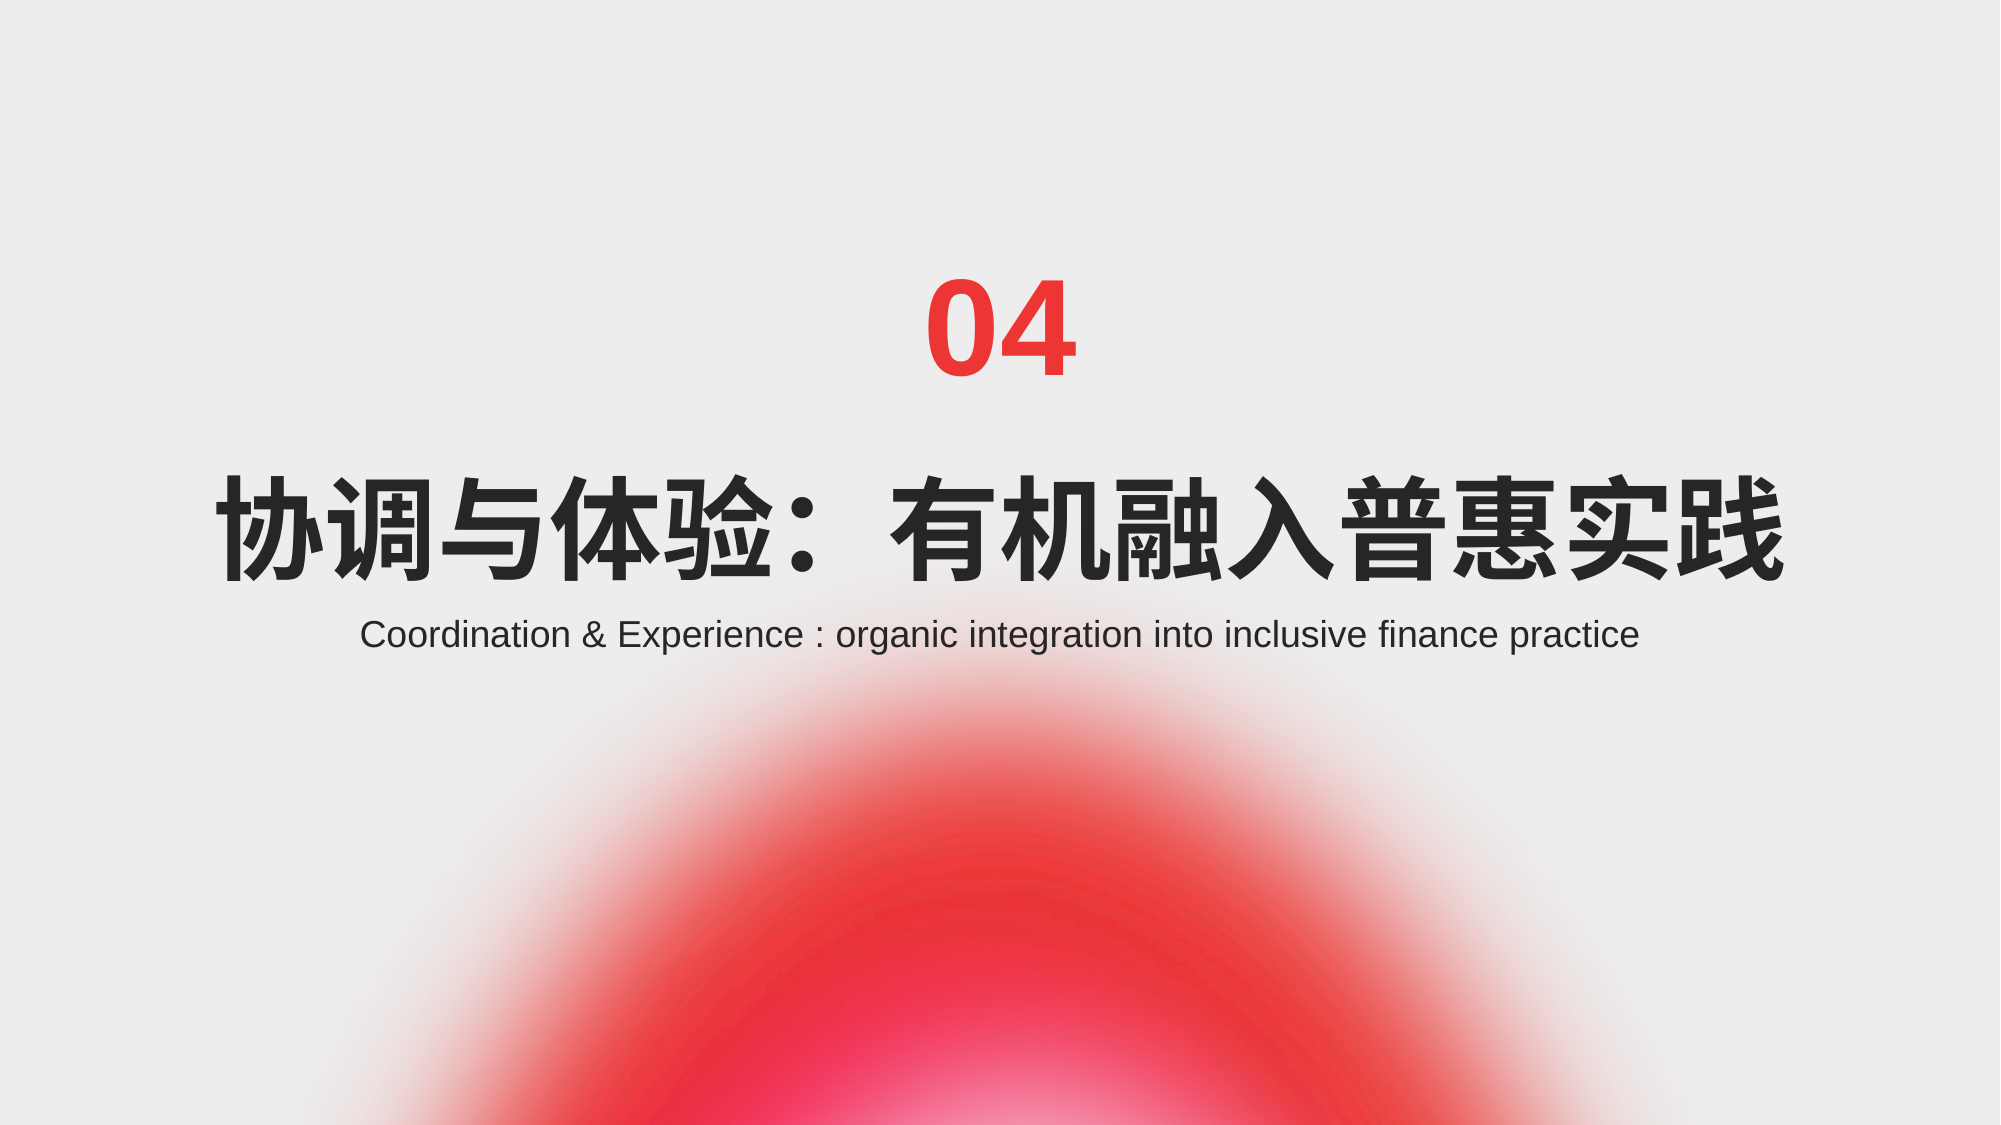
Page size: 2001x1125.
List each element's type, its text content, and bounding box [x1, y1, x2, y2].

picture [167, 766, 1833, 1125]
list Coordination & Experience : organic integration into inclusive finance practice [123, 607, 1877, 766]
list 04 [907, 230, 1093, 413]
title 协调与体验：有机融入普惠实践 [123, 417, 1877, 604]
